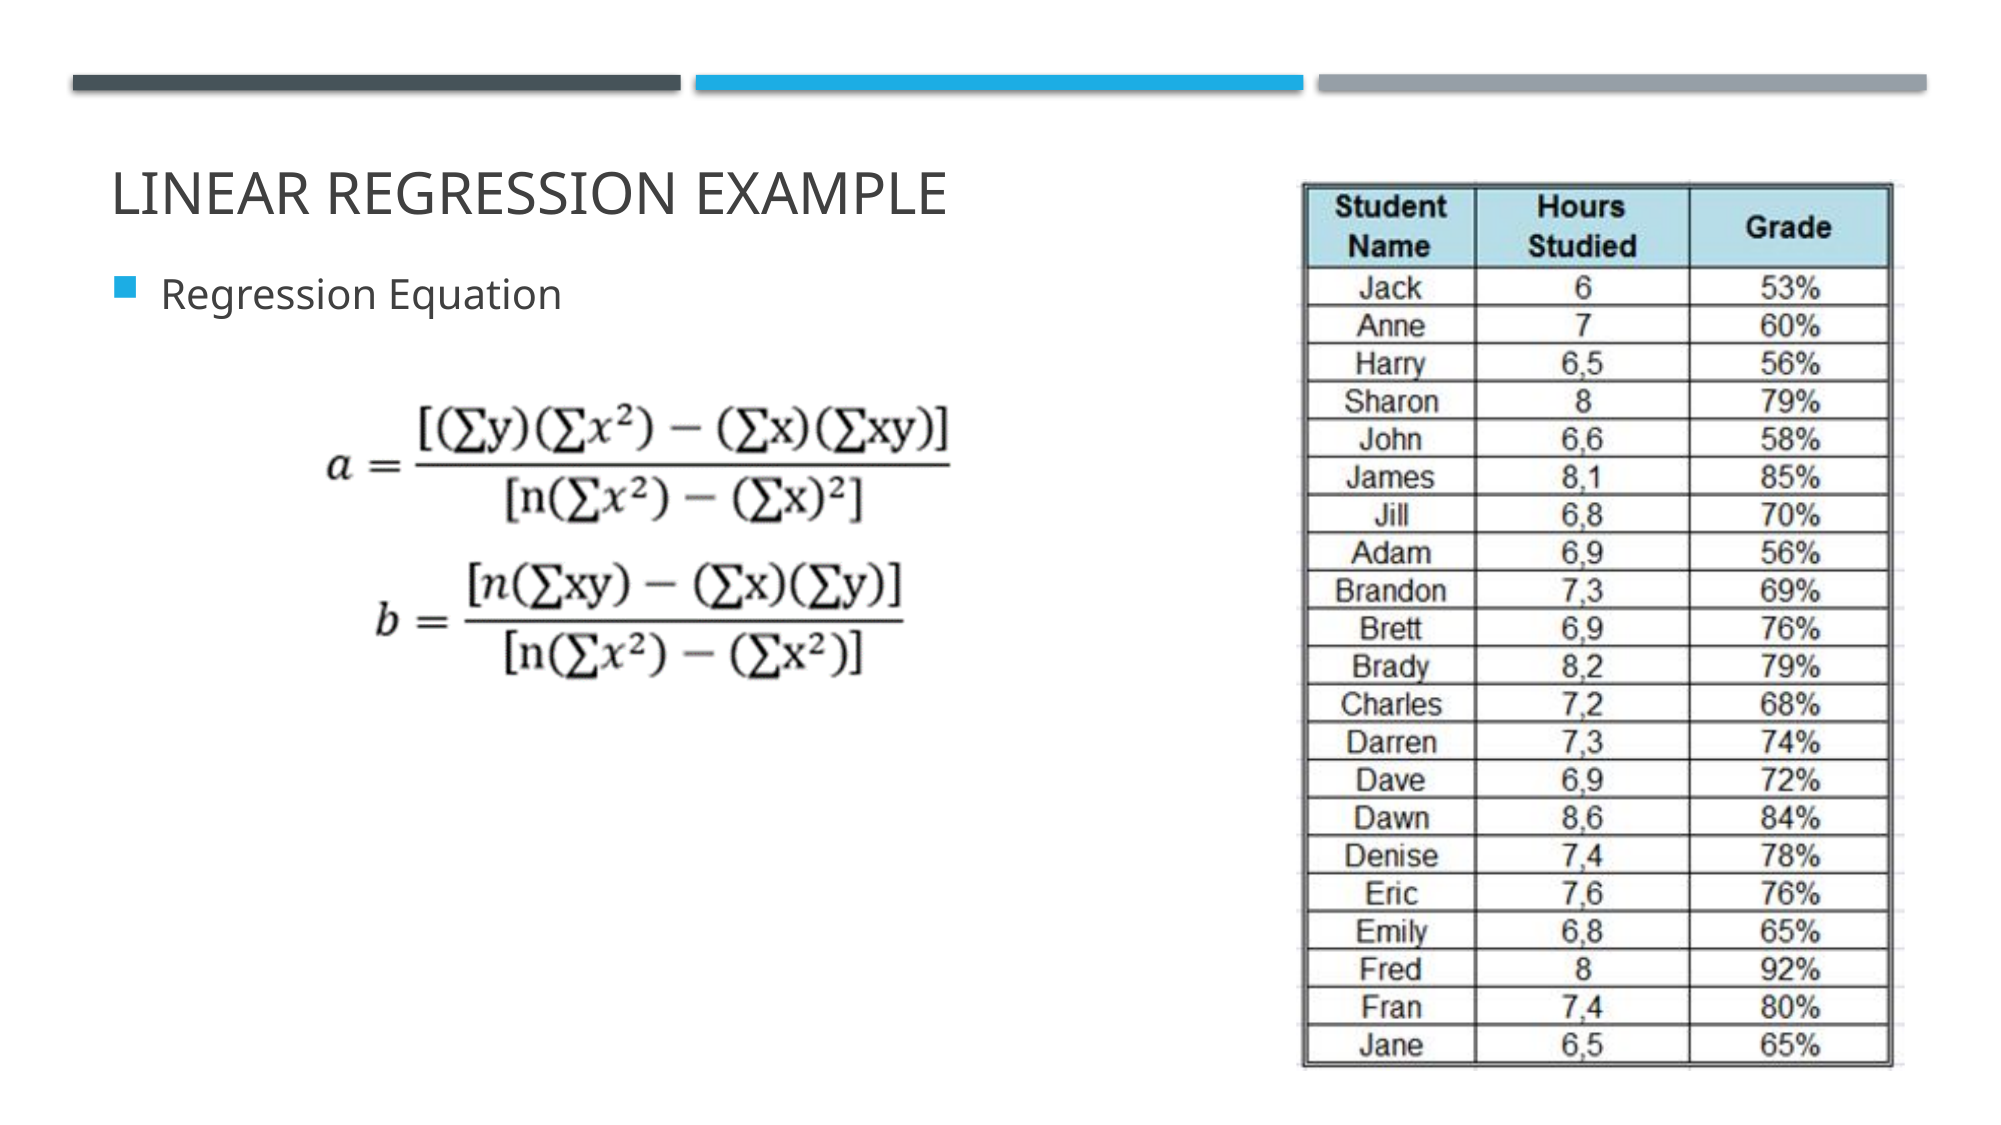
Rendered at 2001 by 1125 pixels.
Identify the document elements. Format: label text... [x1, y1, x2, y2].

picture [260, 365, 1055, 733]
picture [1295, 178, 1906, 1071]
title Linear regression example [95, 115, 1905, 234]
